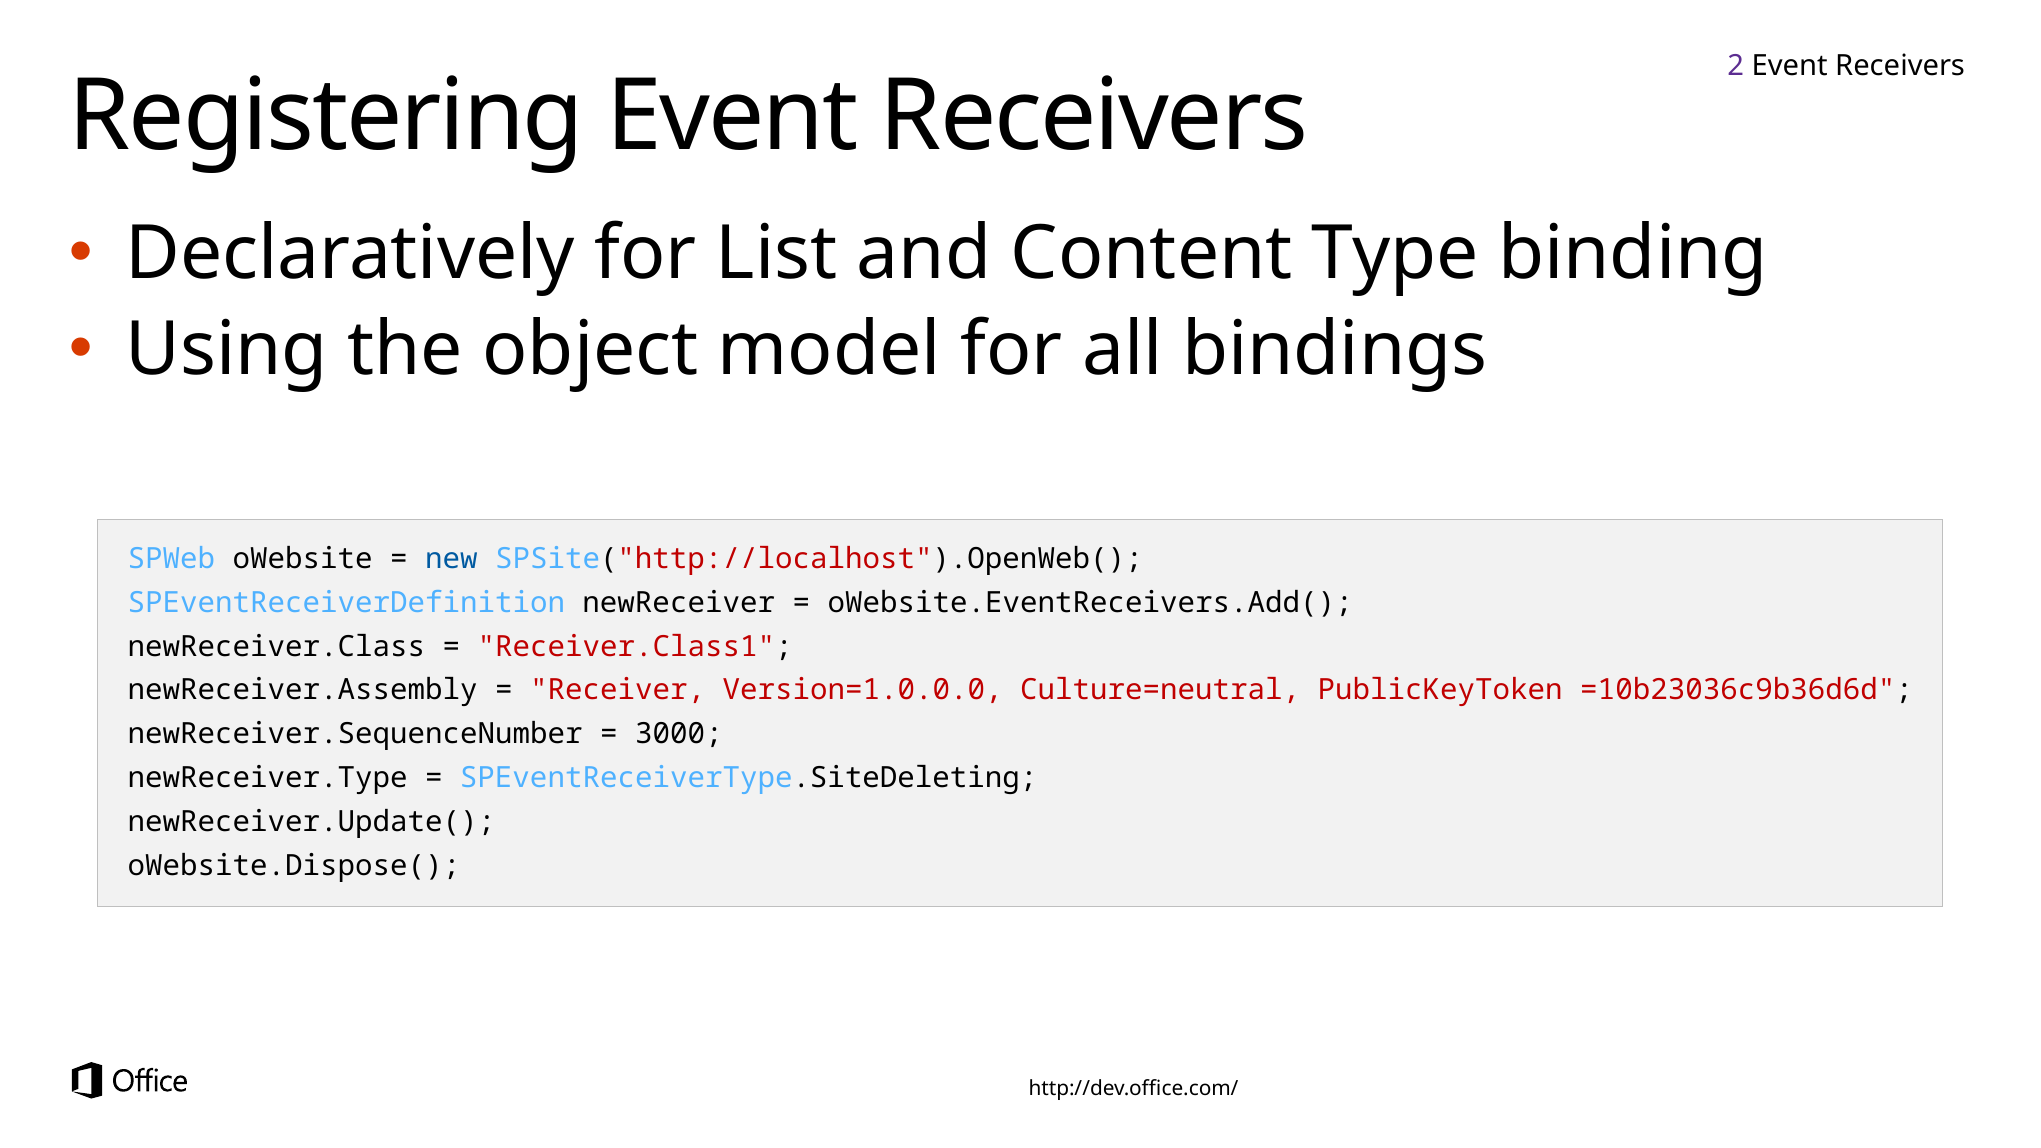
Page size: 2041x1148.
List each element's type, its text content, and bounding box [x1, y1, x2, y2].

list Declaratively for List and Content Type binding Using the object model for all bindings [45, 199, 1996, 411]
footer 2 Event Receivers [1306, 48, 1996, 110]
text_box SPWeb oWebsite = new SPSite("http://localhost").OpenWeb(); SPEventReceiverDefinition newReceiver = oWebsite.EventReceivers.Add(); newReceiver.Class = "Receiver.Class1"; newReceiver.Assembly = "Receiver, Version=1.0.0.0, Culture=neutral, PublicKeyToken =10b23036c9b36d6d"; newReceiver.SequenceNumber = 3000; newReceiver.Type = SPEventReceiverType.SiteDeleting; newReceiver.Update(); oWebsite.Dispose(); [97, 519, 1943, 907]
title Registering Event Receivers [45, 48, 1996, 199]
